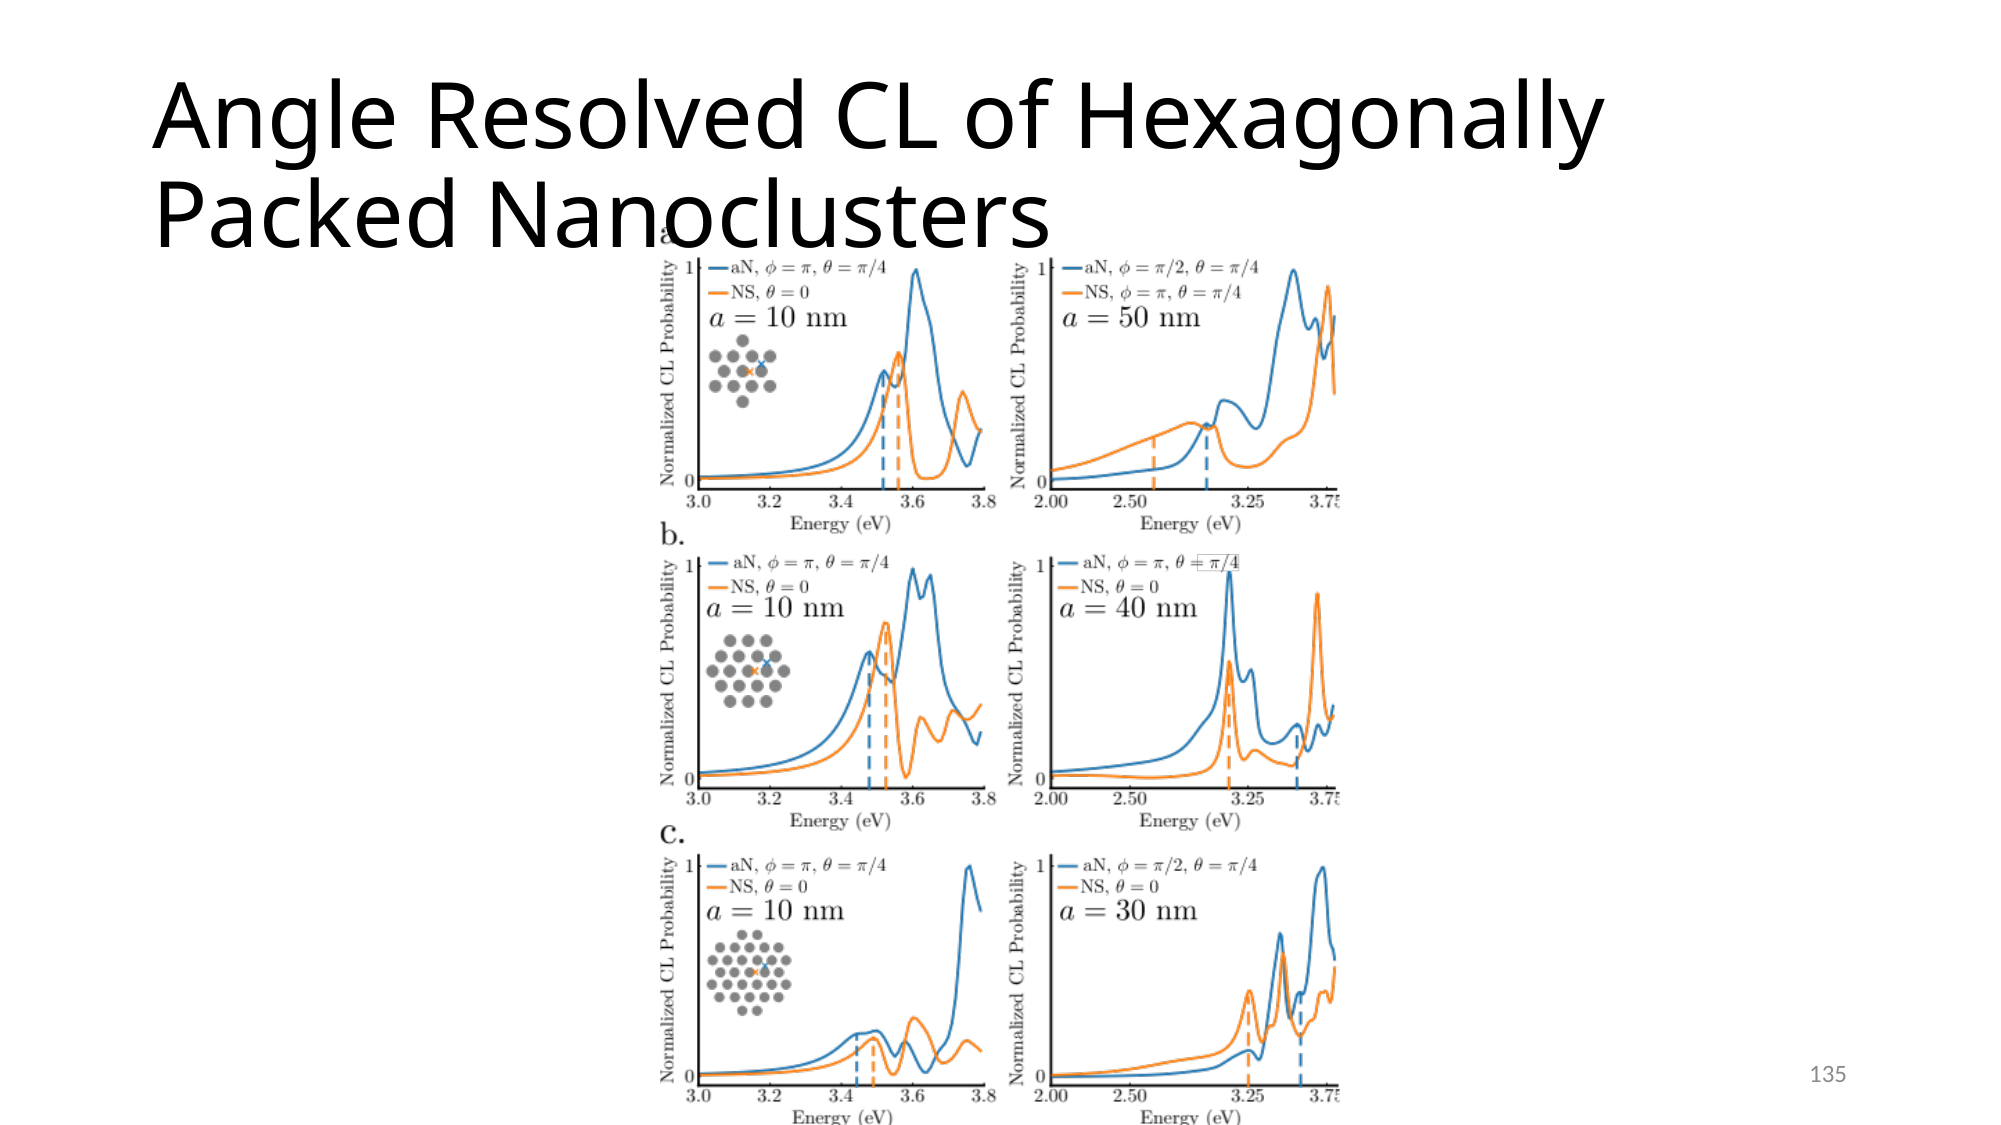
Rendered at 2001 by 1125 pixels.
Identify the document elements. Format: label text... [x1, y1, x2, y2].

picture [660, 227, 1340, 1125]
slide_number 134 [1412, 1042, 1863, 1103]
title Angle Resolved CL of Hexagonally Packed Nanoclusters [137, 59, 1863, 278]
